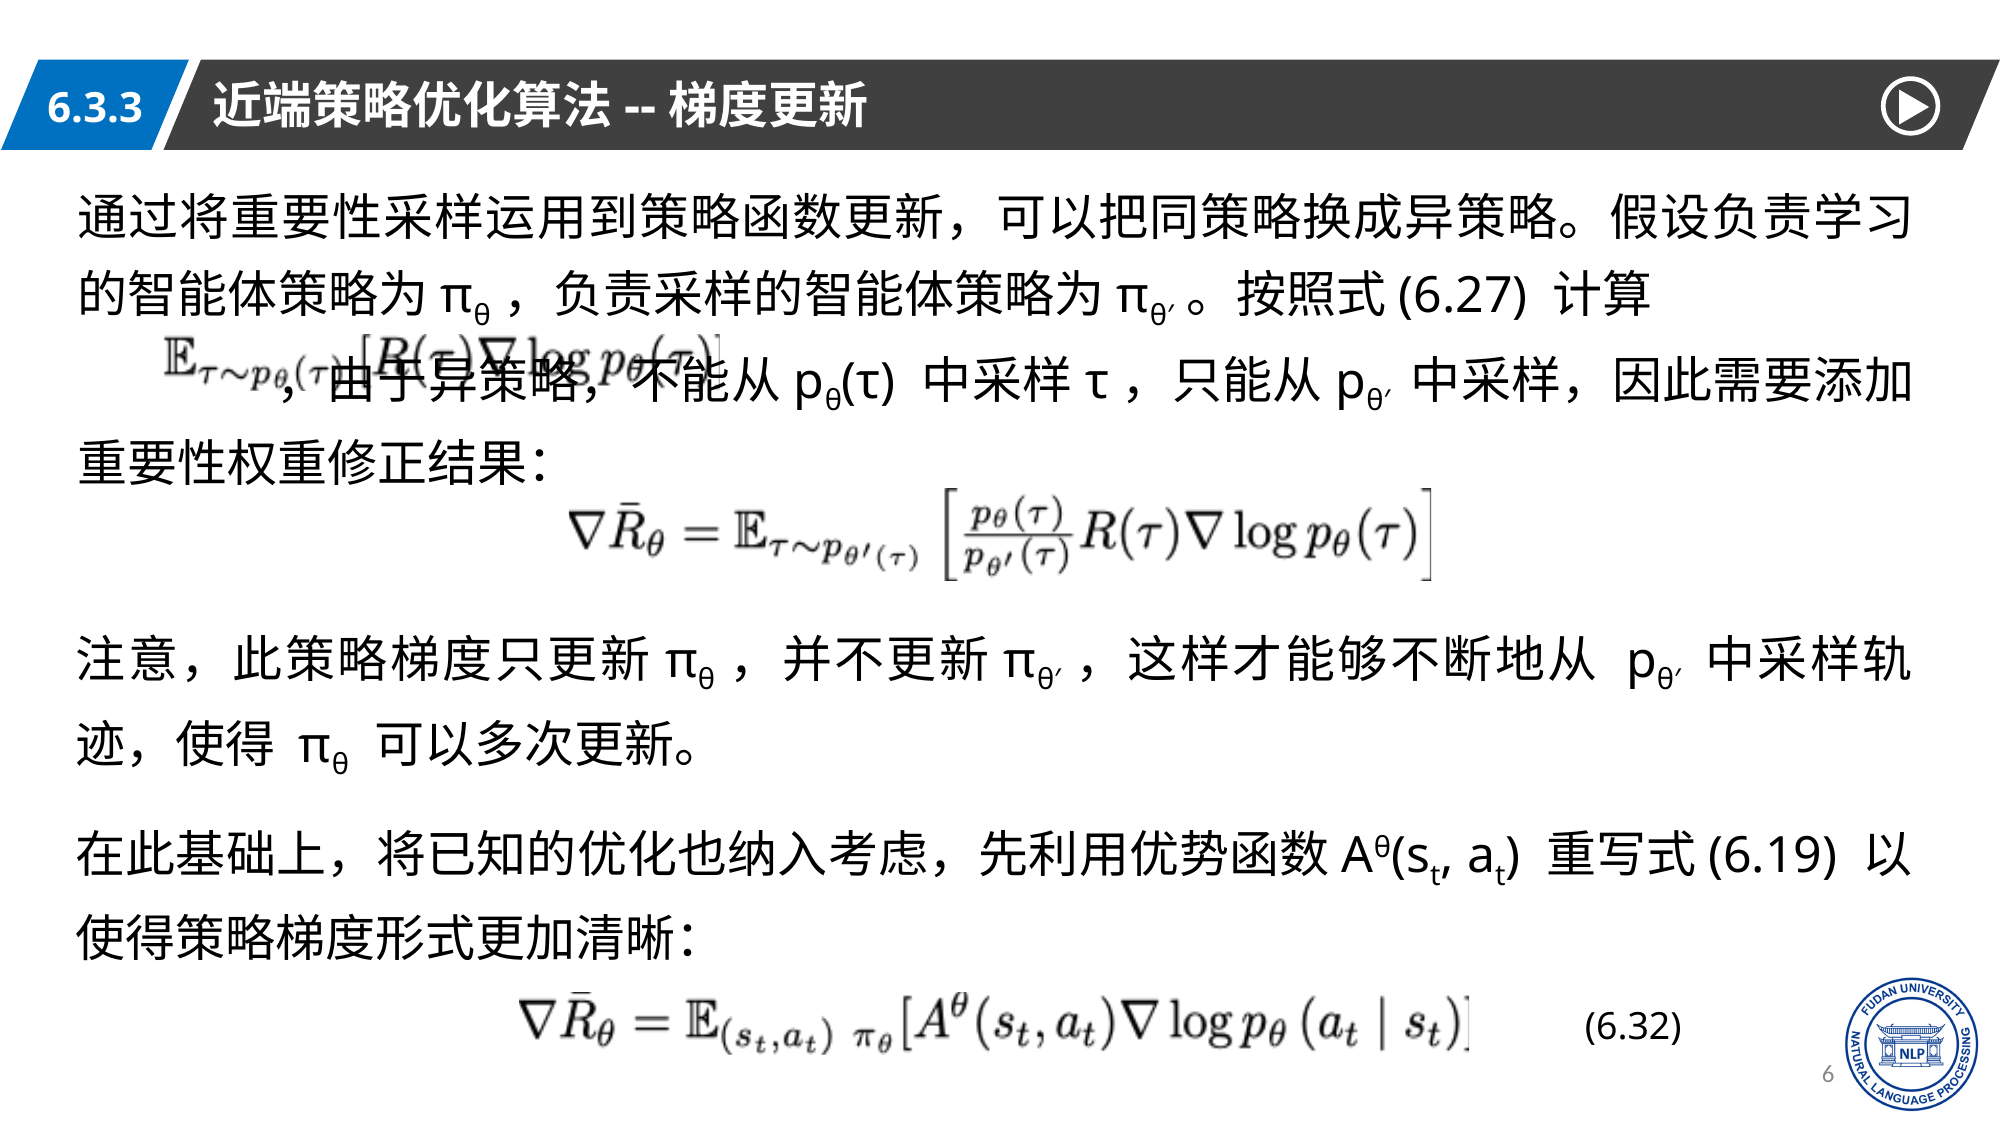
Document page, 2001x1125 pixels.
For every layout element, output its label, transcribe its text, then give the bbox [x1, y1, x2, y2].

text_box 近端策略优化算法--梯度更新 [197, 66, 895, 142]
slide_number 60 [1412, 1042, 1863, 1103]
text_box [163, 59, 2000, 150]
text_box [32, 59, 189, 120]
text_box (6.32) [1569, 994, 1705, 1055]
picture [163, 334, 720, 391]
text_box [1, 89, 157, 150]
text_box 通过将重要性采样运用到策略函数更新，可以把同策略换成异策略。假设负责学习的智能体策略为πθ，负责采样的智能体策略为πθ′。按照式(6.27) 计算 ，由于异策略，不能从pθ(τ) 中采样τ，只能从pθ′ 中采样，因此需要添加重要性权重修正结果： [62, 163, 1930, 499]
text_box 6.3.3 [26, 73, 164, 138]
picture [568, 488, 1432, 581]
text_box 注意，此策略梯度只更新πθ，并不更新πθ′，这样才能够不断地从 pθ′ 中采样轨迹，使得 πθ 可以多次更新。 在此基础上，将已知的优化也纳入考虑，先利用优势函数Aθ(st, at) 重写式(6.19) 以使得策略梯度形式更加清晰： [60, 602, 1928, 974]
picture [518, 992, 1470, 1056]
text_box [1883, 78, 1939, 134]
picture [1834, 972, 1985, 1117]
